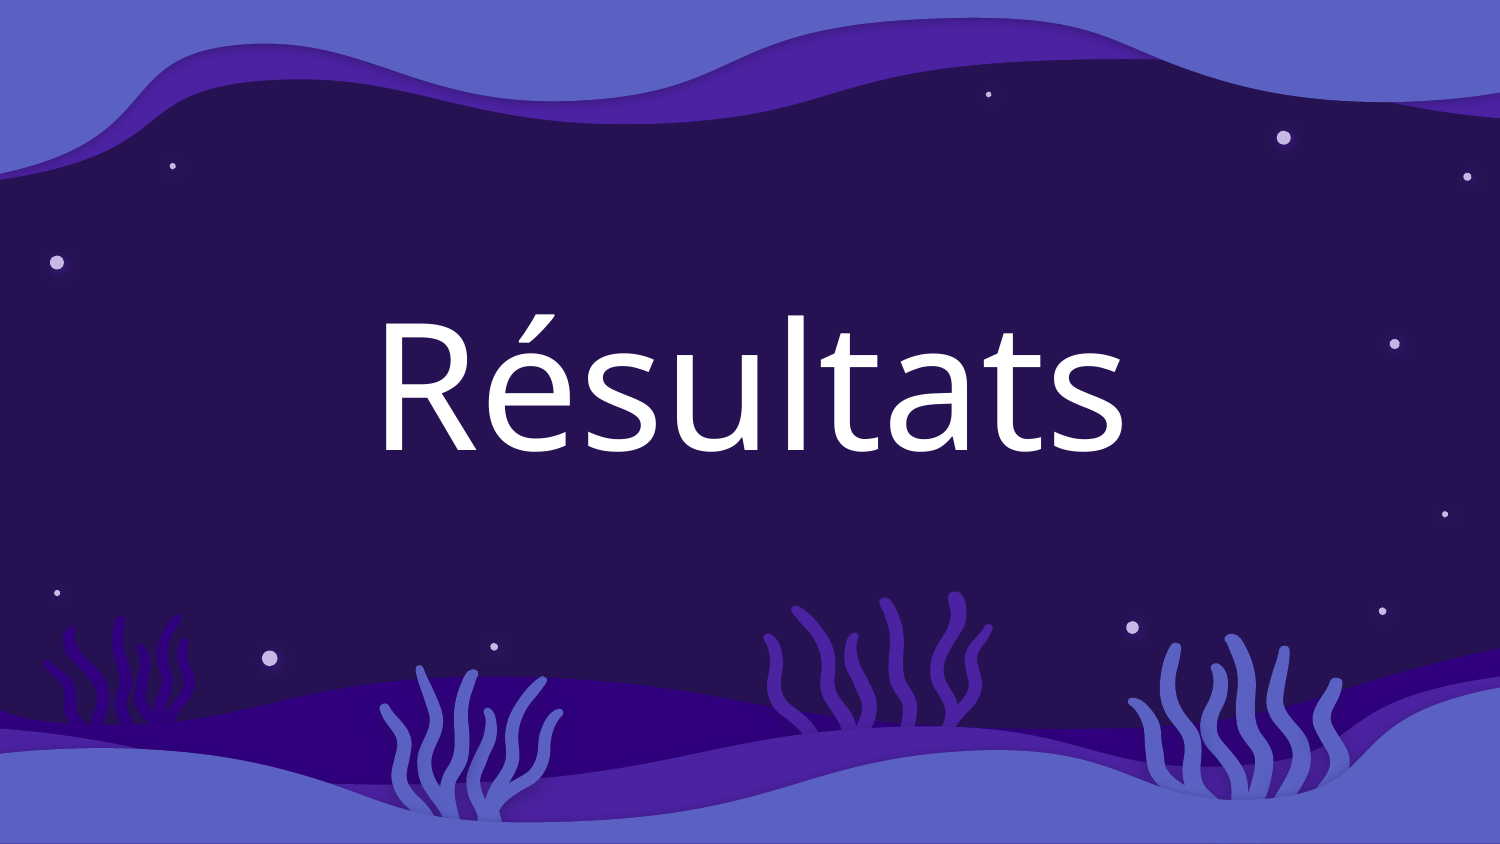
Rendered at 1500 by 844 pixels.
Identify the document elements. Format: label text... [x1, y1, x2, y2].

title Résultats [152, 191, 1348, 607]
